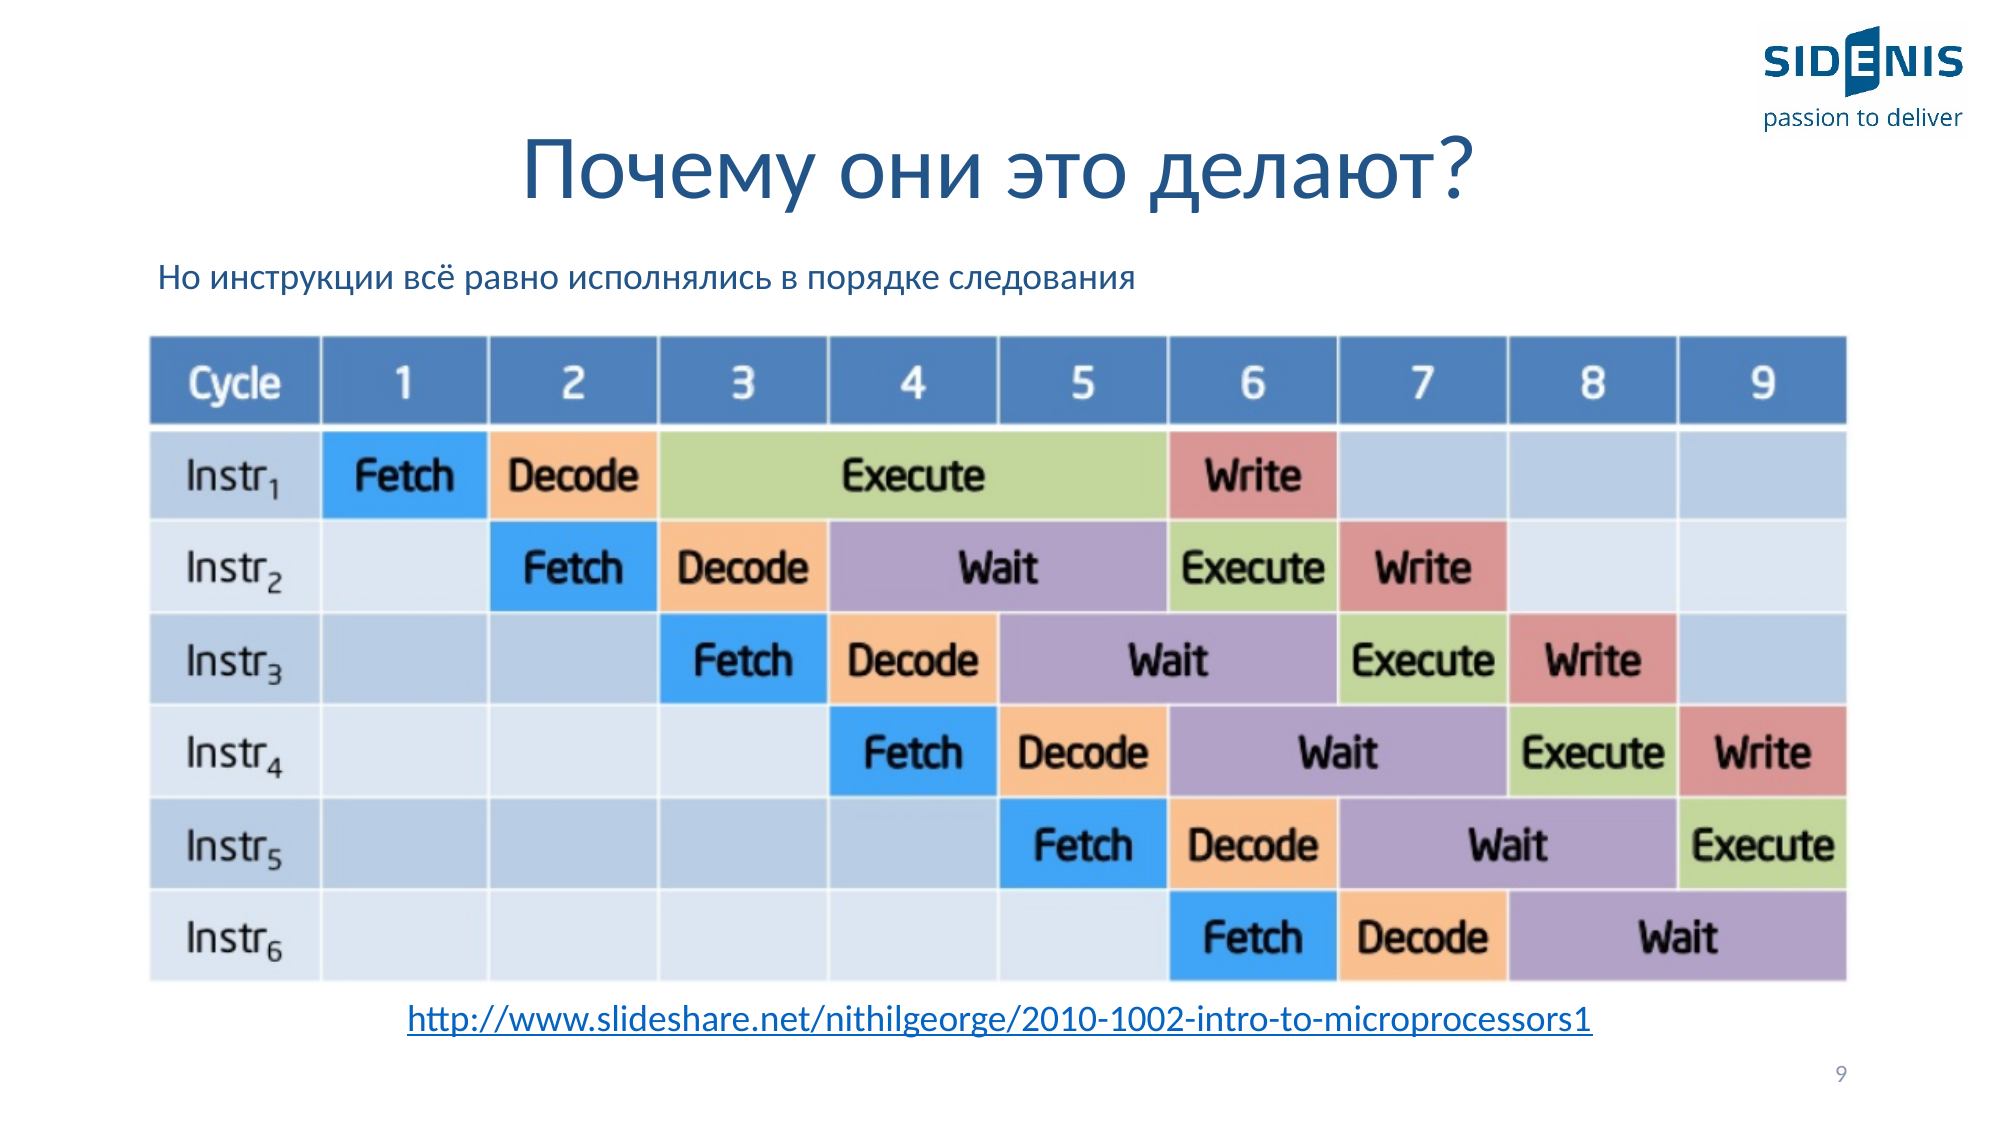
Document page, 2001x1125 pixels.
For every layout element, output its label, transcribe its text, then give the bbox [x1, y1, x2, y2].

text_box http://www.slideshare.net/nithilgeorge/2010-1002-intro-to-microprocessors1 [392, 987, 1608, 1047]
picture [1757, 20, 1968, 139]
slide_number 9 [1412, 1042, 1863, 1103]
title Почему они это делают? [137, 59, 1863, 278]
picture [147, 333, 1853, 987]
text_box Но инструкции всё равно исполнялись в порядке следования [143, 244, 1152, 305]
